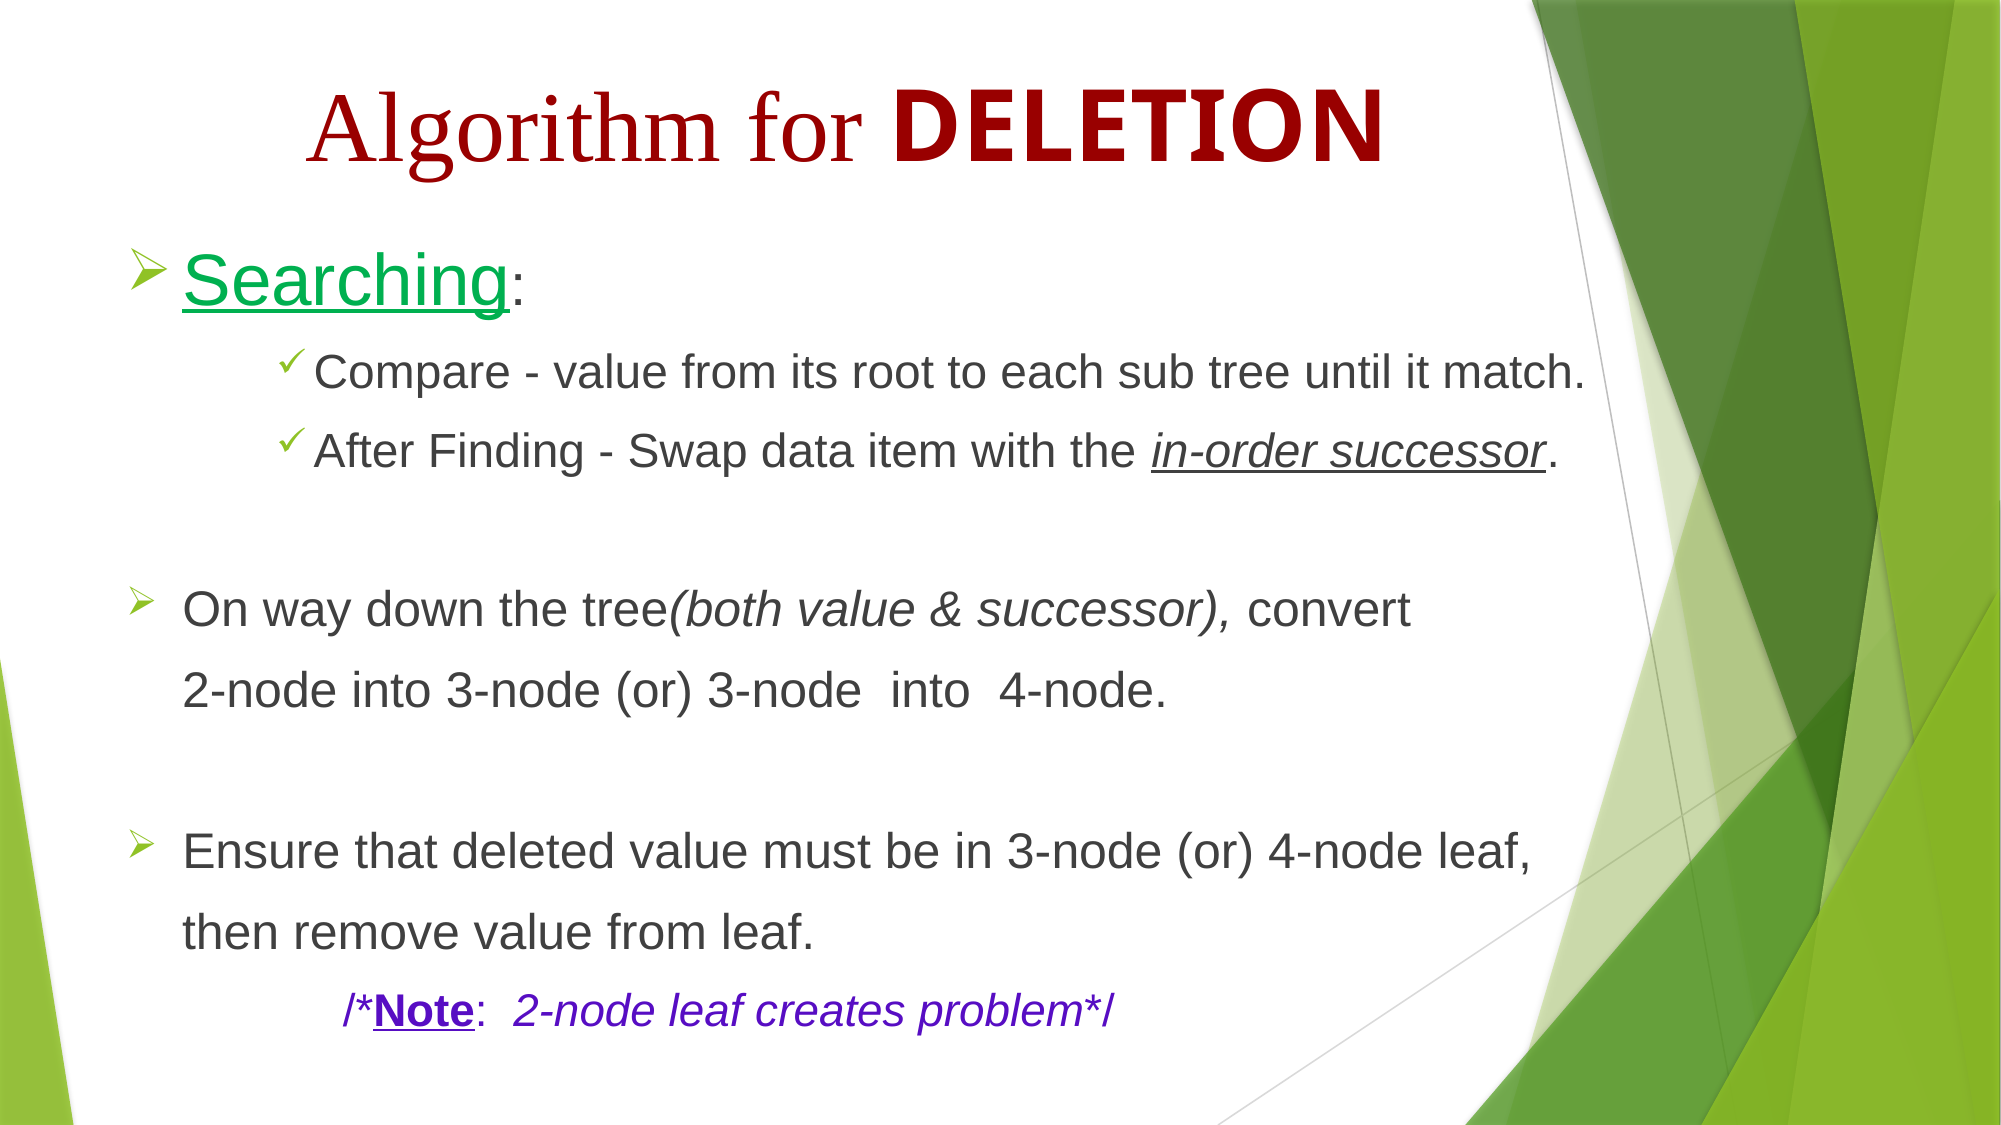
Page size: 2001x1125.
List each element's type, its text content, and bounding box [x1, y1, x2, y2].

list Searching: Compare - value from its root to each sub tree until it match. After Finding - Swap data item with the in-order successor. On way down the tree(both value & successor), convert 2-node into 3-node (or) 3-node into 4-node. Ensure that deleted value must be in 3-node (or) 4-node leaf, then remove value from leaf. /*Note: 2-node leaf creates problem*/ [111, 224, 1858, 1089]
title Algorithm for DELETION [141, 54, 1553, 224]
